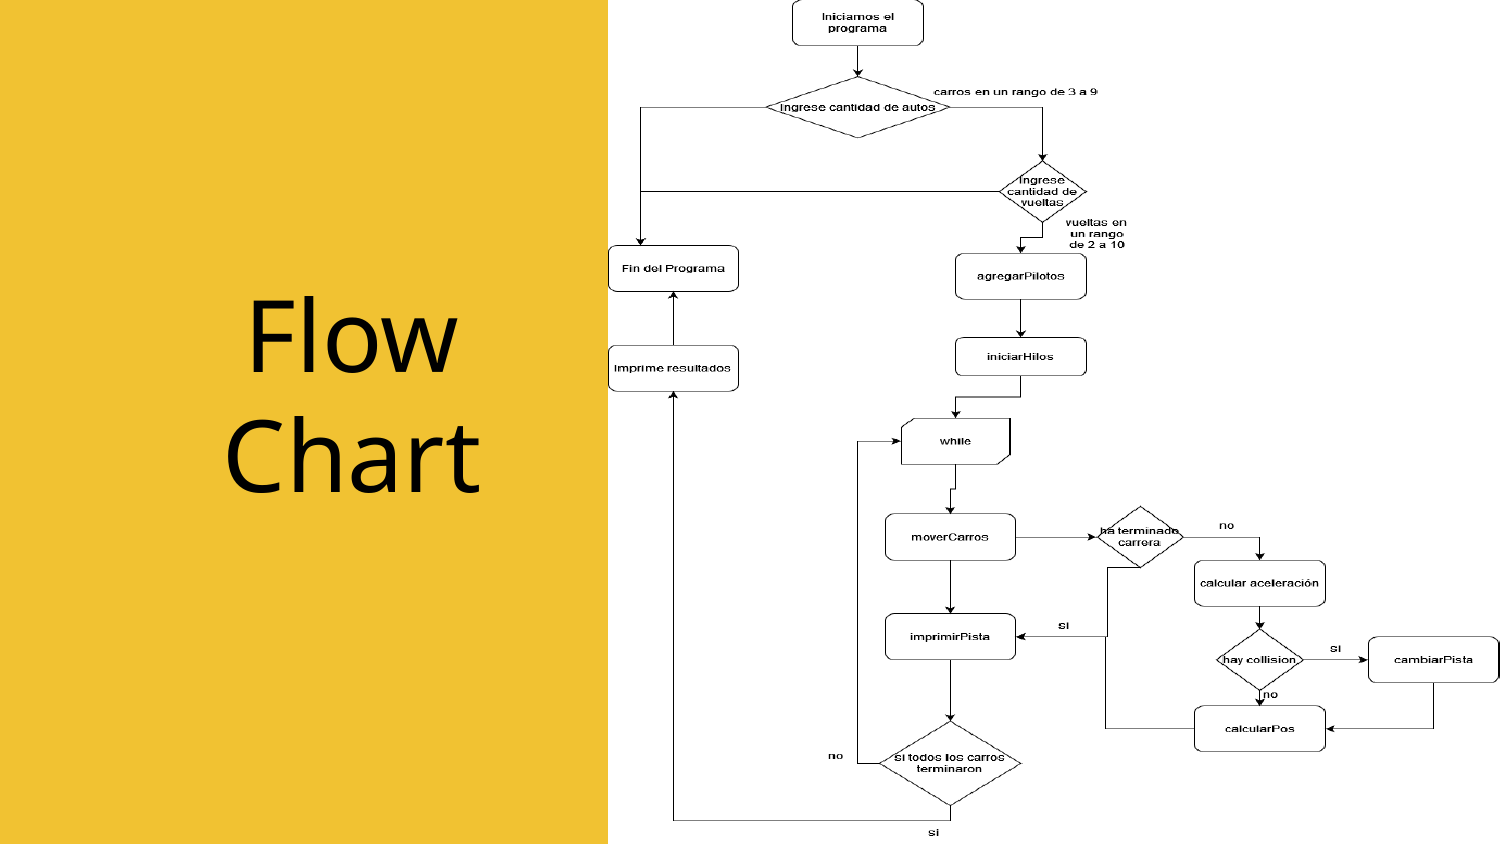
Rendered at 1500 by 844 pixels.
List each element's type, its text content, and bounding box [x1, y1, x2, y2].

text_box Flow Chart [120, 257, 584, 528]
picture [608, 0, 1500, 844]
